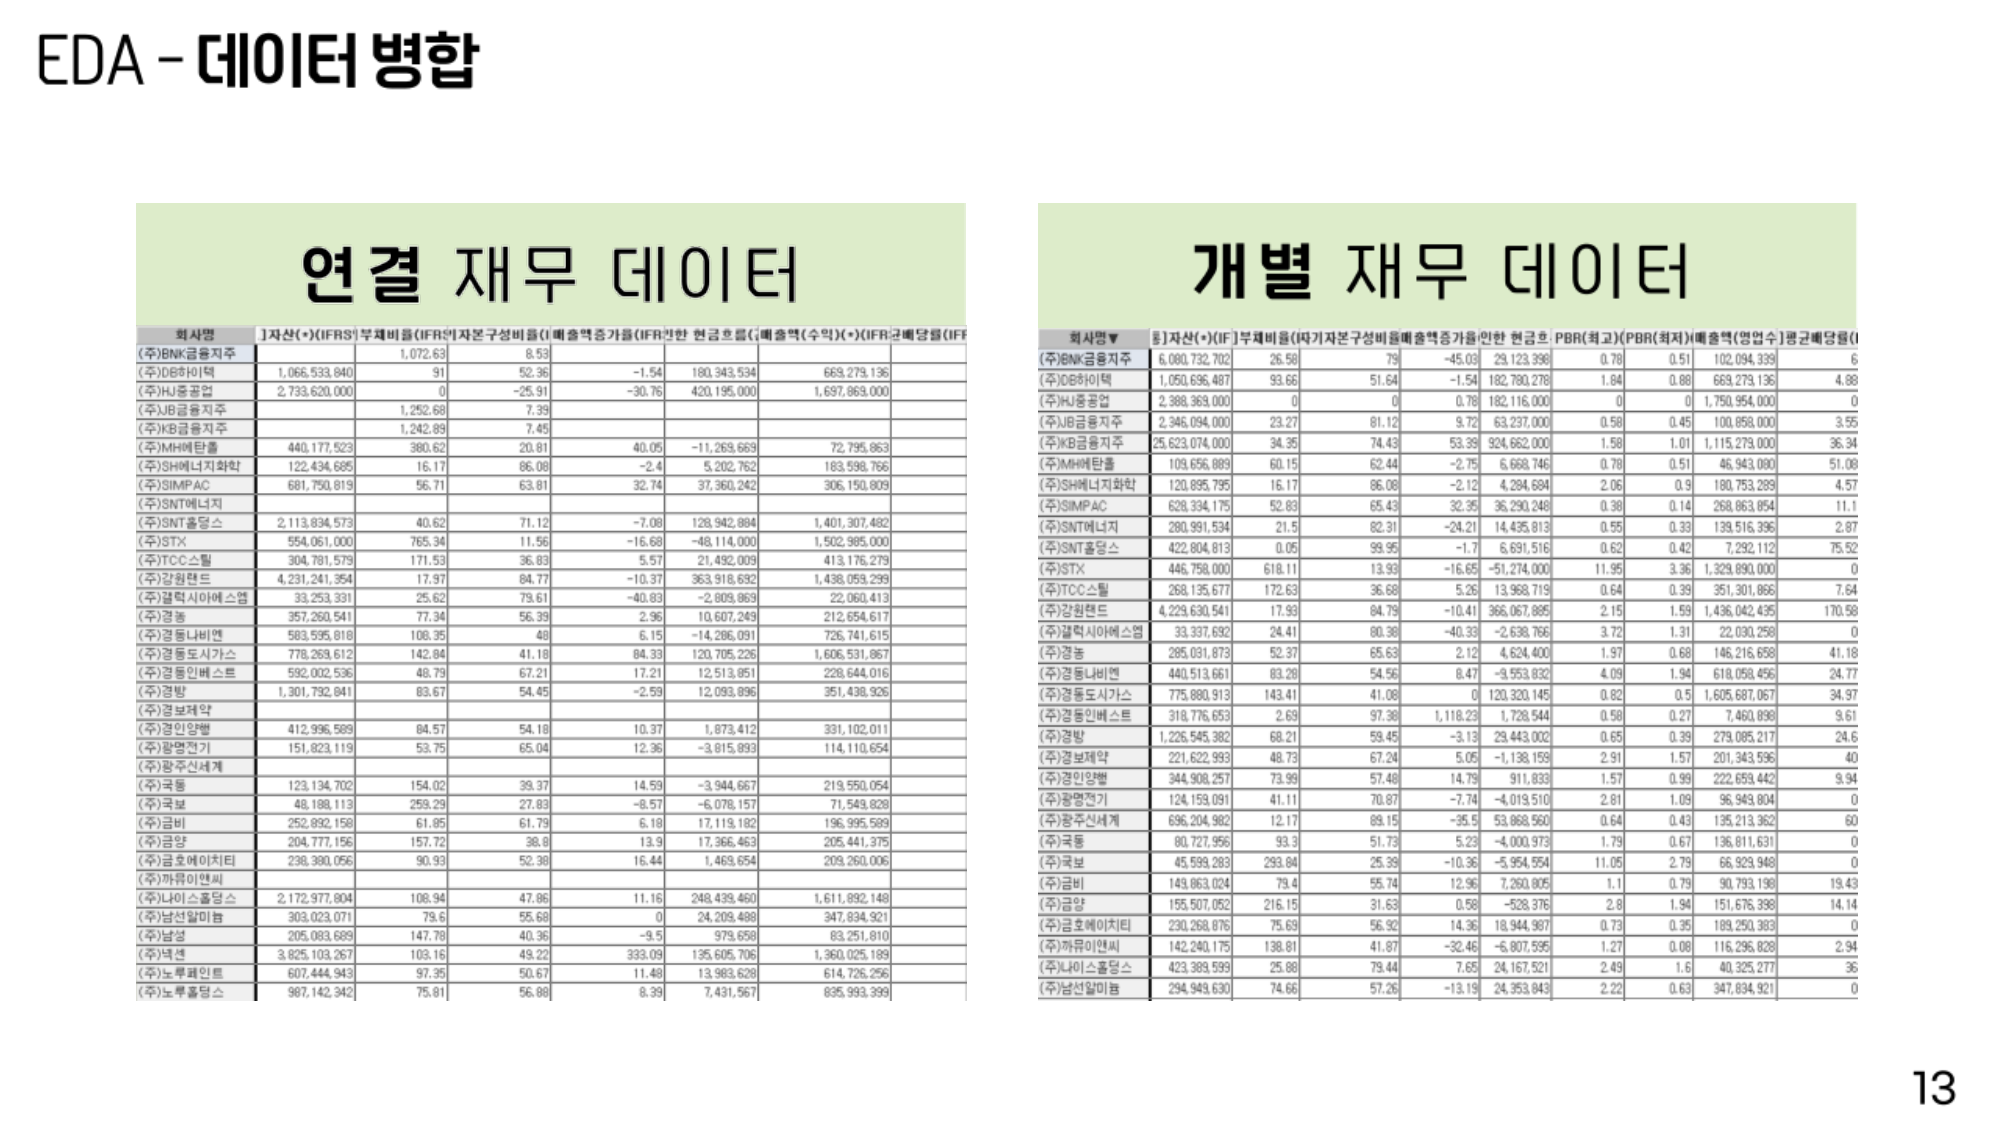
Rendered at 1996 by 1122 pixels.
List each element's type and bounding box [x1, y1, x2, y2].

text_box [135, 203, 251, 324]
text_box [883, 203, 966, 324]
text_box [135, 324, 967, 1001]
picture [4, 4, 517, 120]
picture [1869, 1058, 1978, 1122]
text_box [1038, 203, 1858, 328]
picture [1163, 214, 1724, 330]
picture [255, 200, 880, 324]
text_box [1038, 328, 1858, 1001]
